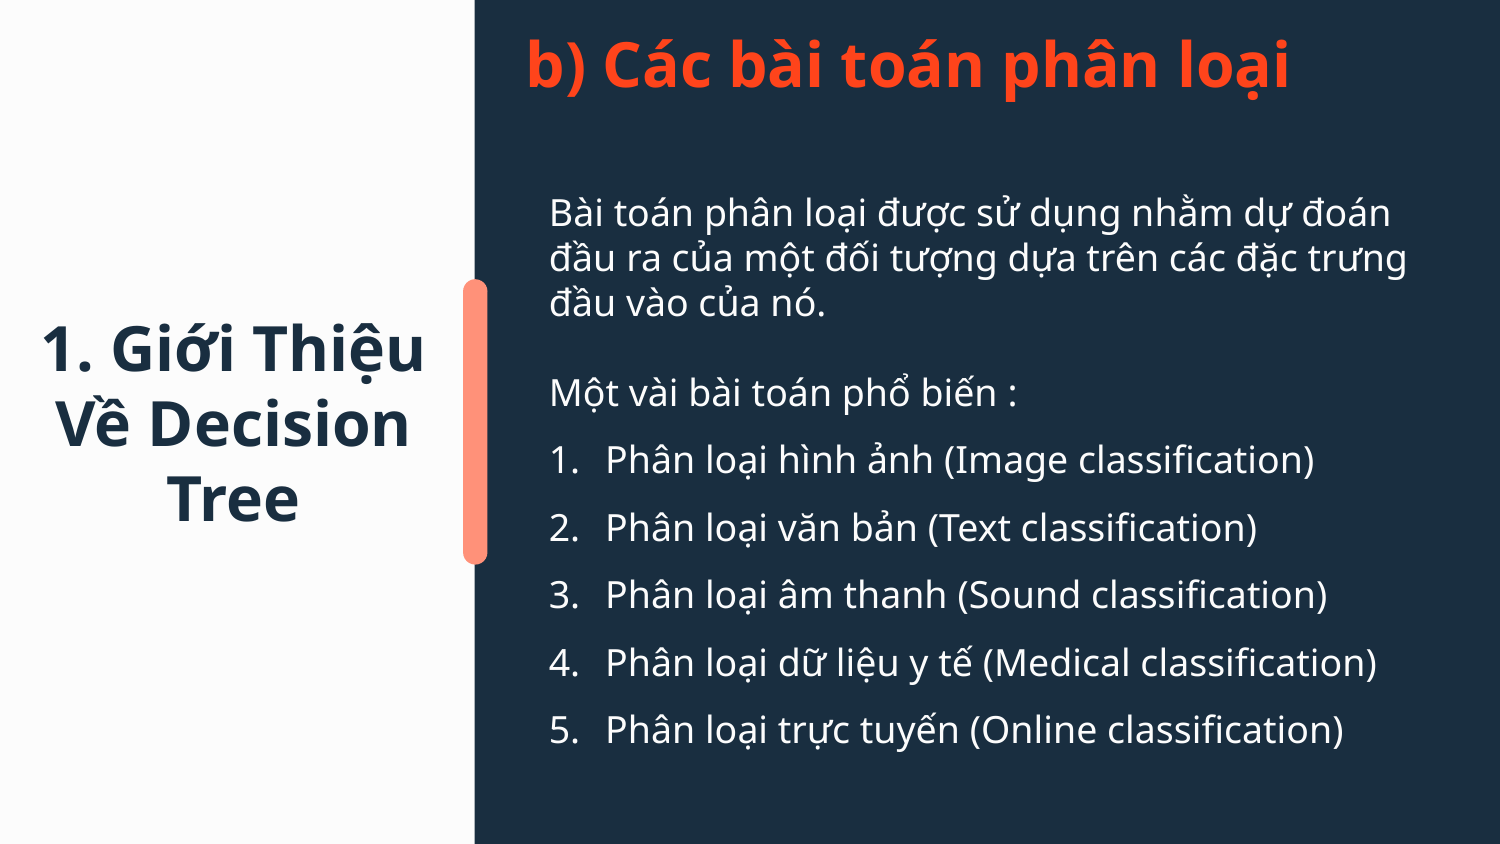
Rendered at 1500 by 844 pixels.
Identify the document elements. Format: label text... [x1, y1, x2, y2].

title 1. Giới Thiệu Về Decision Tree [0, 0, 468, 844]
text_box Bài toán phân loại được sử dụng nhằm dự đoán đầu ra của một đối tượng dựa trên các đặc trưng đầu vào của nó. Một vài bài toán phổ biến : Phân loại hình ảnh (Image classification) Phân loại văn bản (Text classification) Phân loại âm thanh (Sound classification) Phân loại dữ liệu y tế (Medical classification) Phân loại trực tuyến (Online classification) [533, 181, 1453, 759]
text_box b) Các bài toán phân loại [510, 17, 1500, 108]
